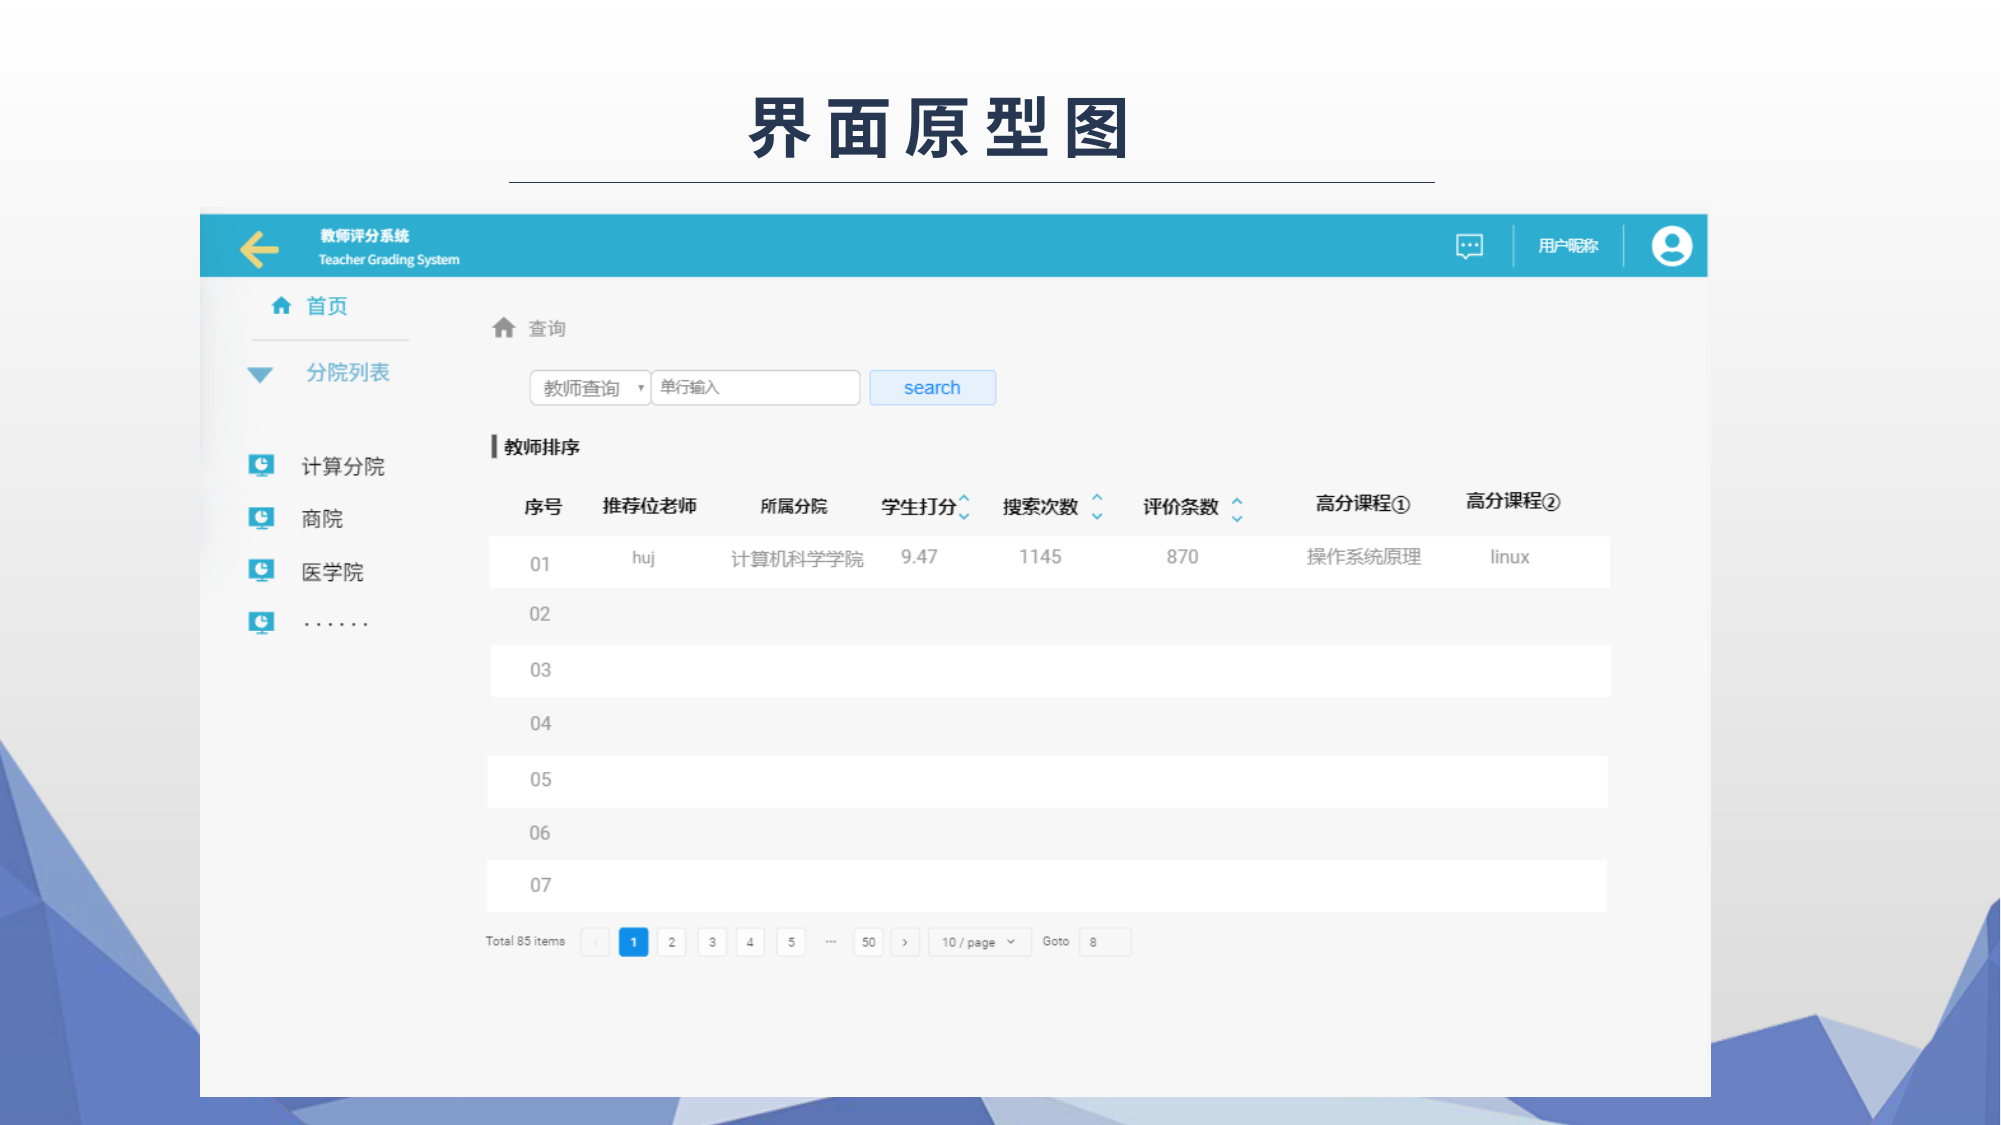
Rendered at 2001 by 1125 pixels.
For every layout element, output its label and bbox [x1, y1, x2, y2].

text_box [508, 62, 1435, 183]
picture [0, 207, 2001, 1125]
